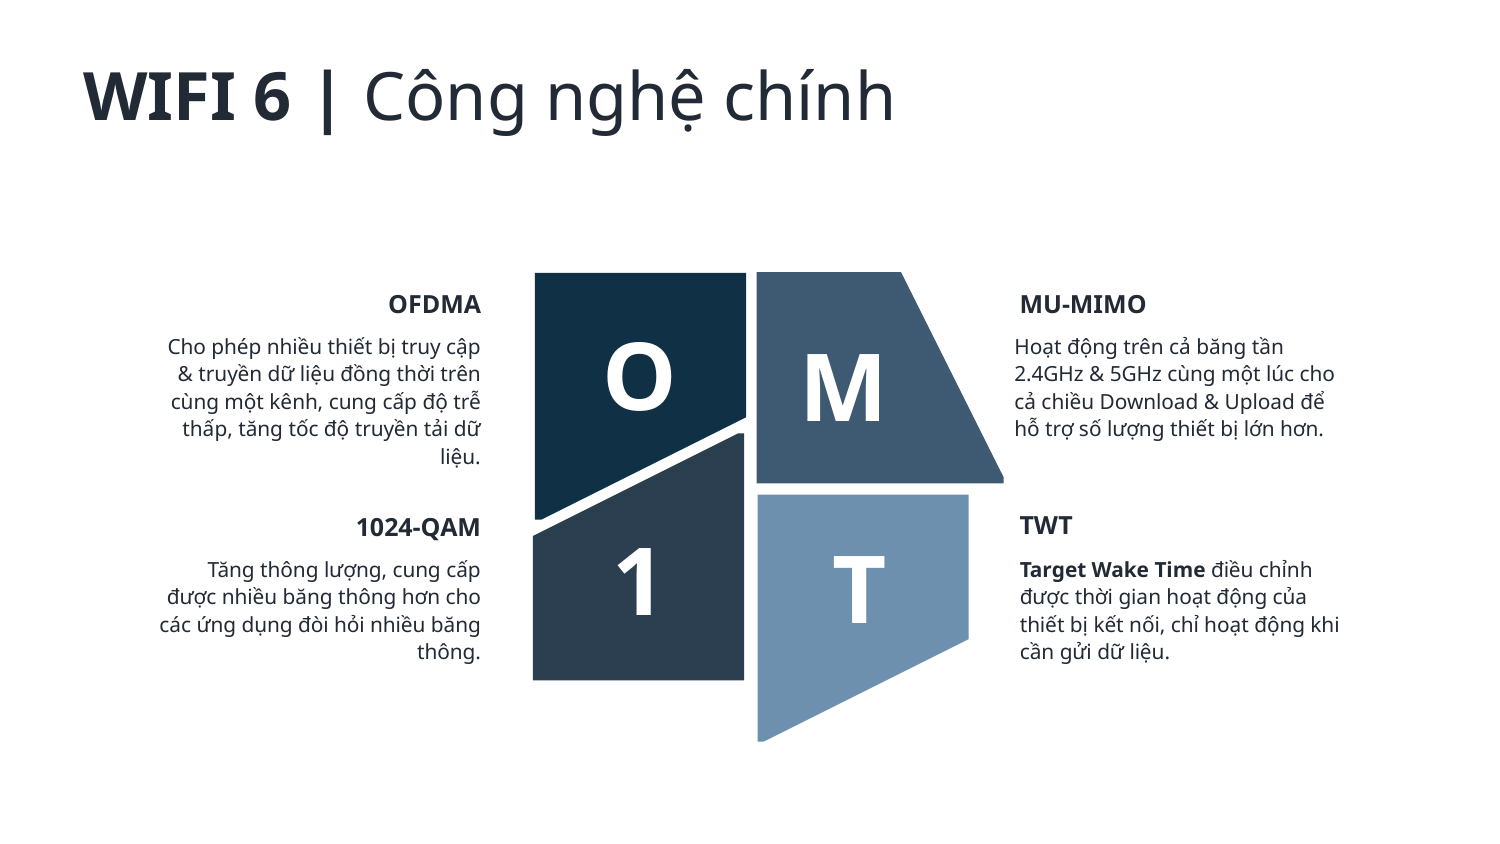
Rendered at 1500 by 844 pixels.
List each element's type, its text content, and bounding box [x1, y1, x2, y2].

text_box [532, 272, 1004, 742]
text_box MU-MIMO [1004, 281, 1363, 327]
text_box Hoạt động trên cả băng tần 2.4GHz & 5GHz cùng một lúc cho cả chiều Download & Upload để hỗ trợ số lượng thiết bị lớn hơn. [1004, 327, 1357, 468]
text_box OFDMA [331, 281, 496, 327]
text_box Tăng thông lượng, cung cấp được nhiều băng thông hơn cho các ứng dụng đòi hỏi nhiều băng thông. [137, 546, 496, 691]
text_box Target Wake Time điều chỉnh được thời gian hoạt động của thiết bị kết nối, chỉ hoạt động khi cần gửi dữ liệu. [1004, 547, 1362, 691]
text_box 1024-QAM [270, 504, 496, 549]
text_box TWT [1004, 501, 1362, 547]
text_box WIFI 6 | Công nghệ chính [68, 46, 1432, 142]
text_box Cho phép nhiều thiết bị truy cập & truyền dữ liệu đồng thời trên cùng một kênh, cung cấp độ trễ thấp, tăng tốc độ truyền tải dữ liệu. [137, 323, 496, 468]
